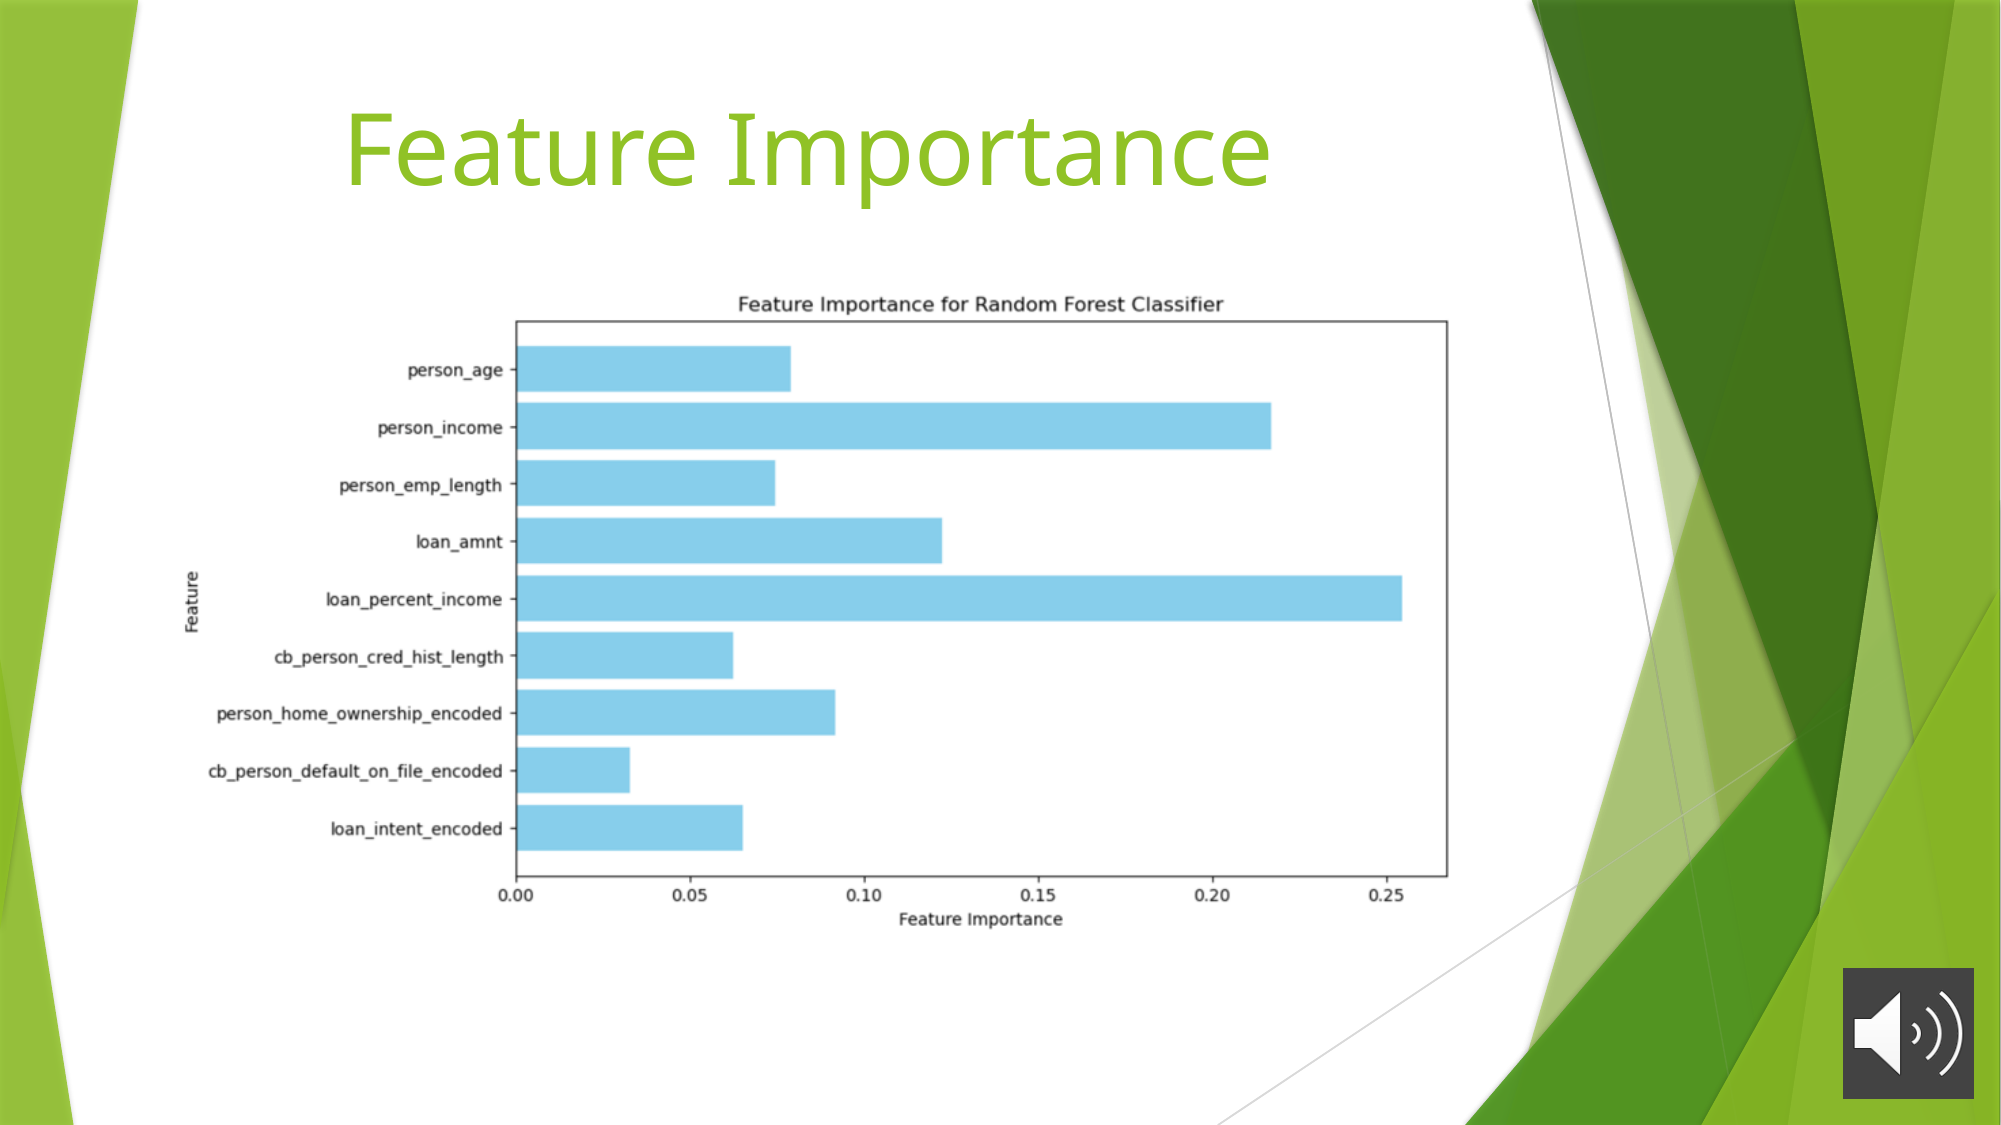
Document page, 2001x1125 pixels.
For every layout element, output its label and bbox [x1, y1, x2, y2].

picture [1841, 966, 1976, 1101]
text_box [0, 0, 2000, 1125]
list [150, 288, 1467, 938]
